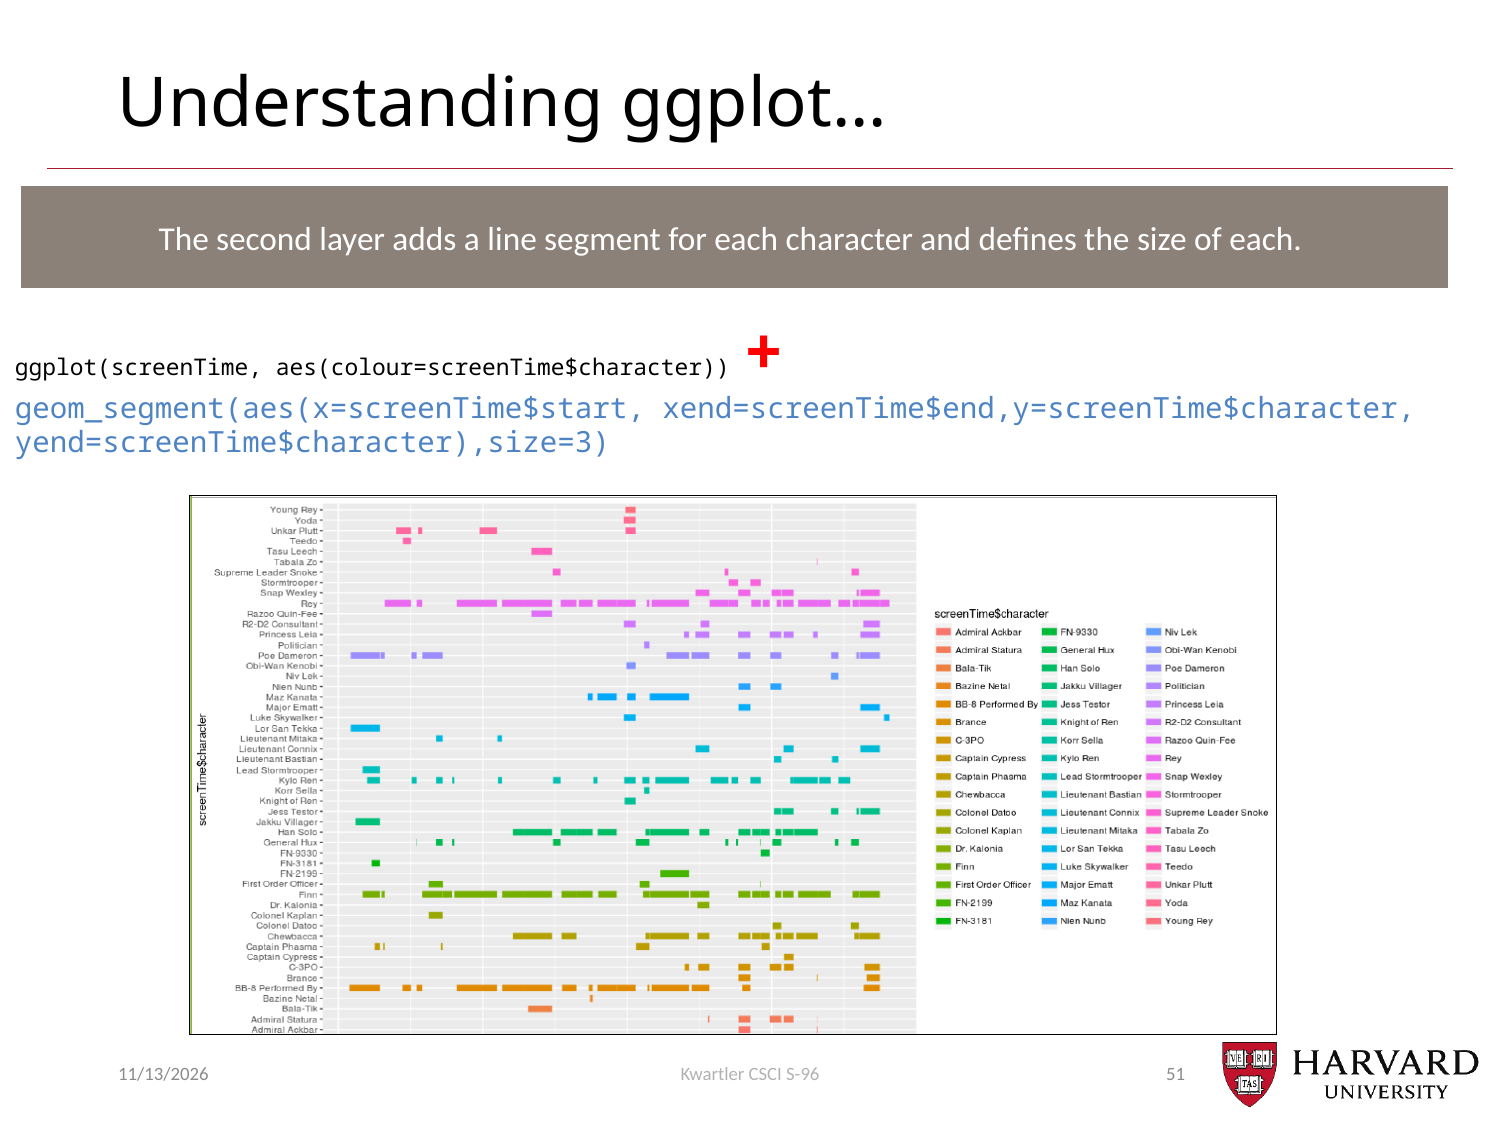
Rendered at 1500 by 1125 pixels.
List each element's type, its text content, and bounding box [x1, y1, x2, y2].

text_box The second layer adds a line segment for each character and defines the size of each. [21, 186, 1448, 288]
slide_number 51 [1059, 1042, 1200, 1103]
footer Kwartler CSCI S-96 [496, 1042, 1004, 1103]
picture [189, 495, 1500, 1125]
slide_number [103, 1042, 441, 1103]
title Understanding ggplot… [103, 59, 1397, 157]
text_box ggplot(screenTime, aes(colour=screenTime$character)) + geom_segment(aes(x=screenTime$start, xend=screenTime$end,y=screenTime$character, yend=screenTime$character),size=3) [0, 301, 1500, 467]
